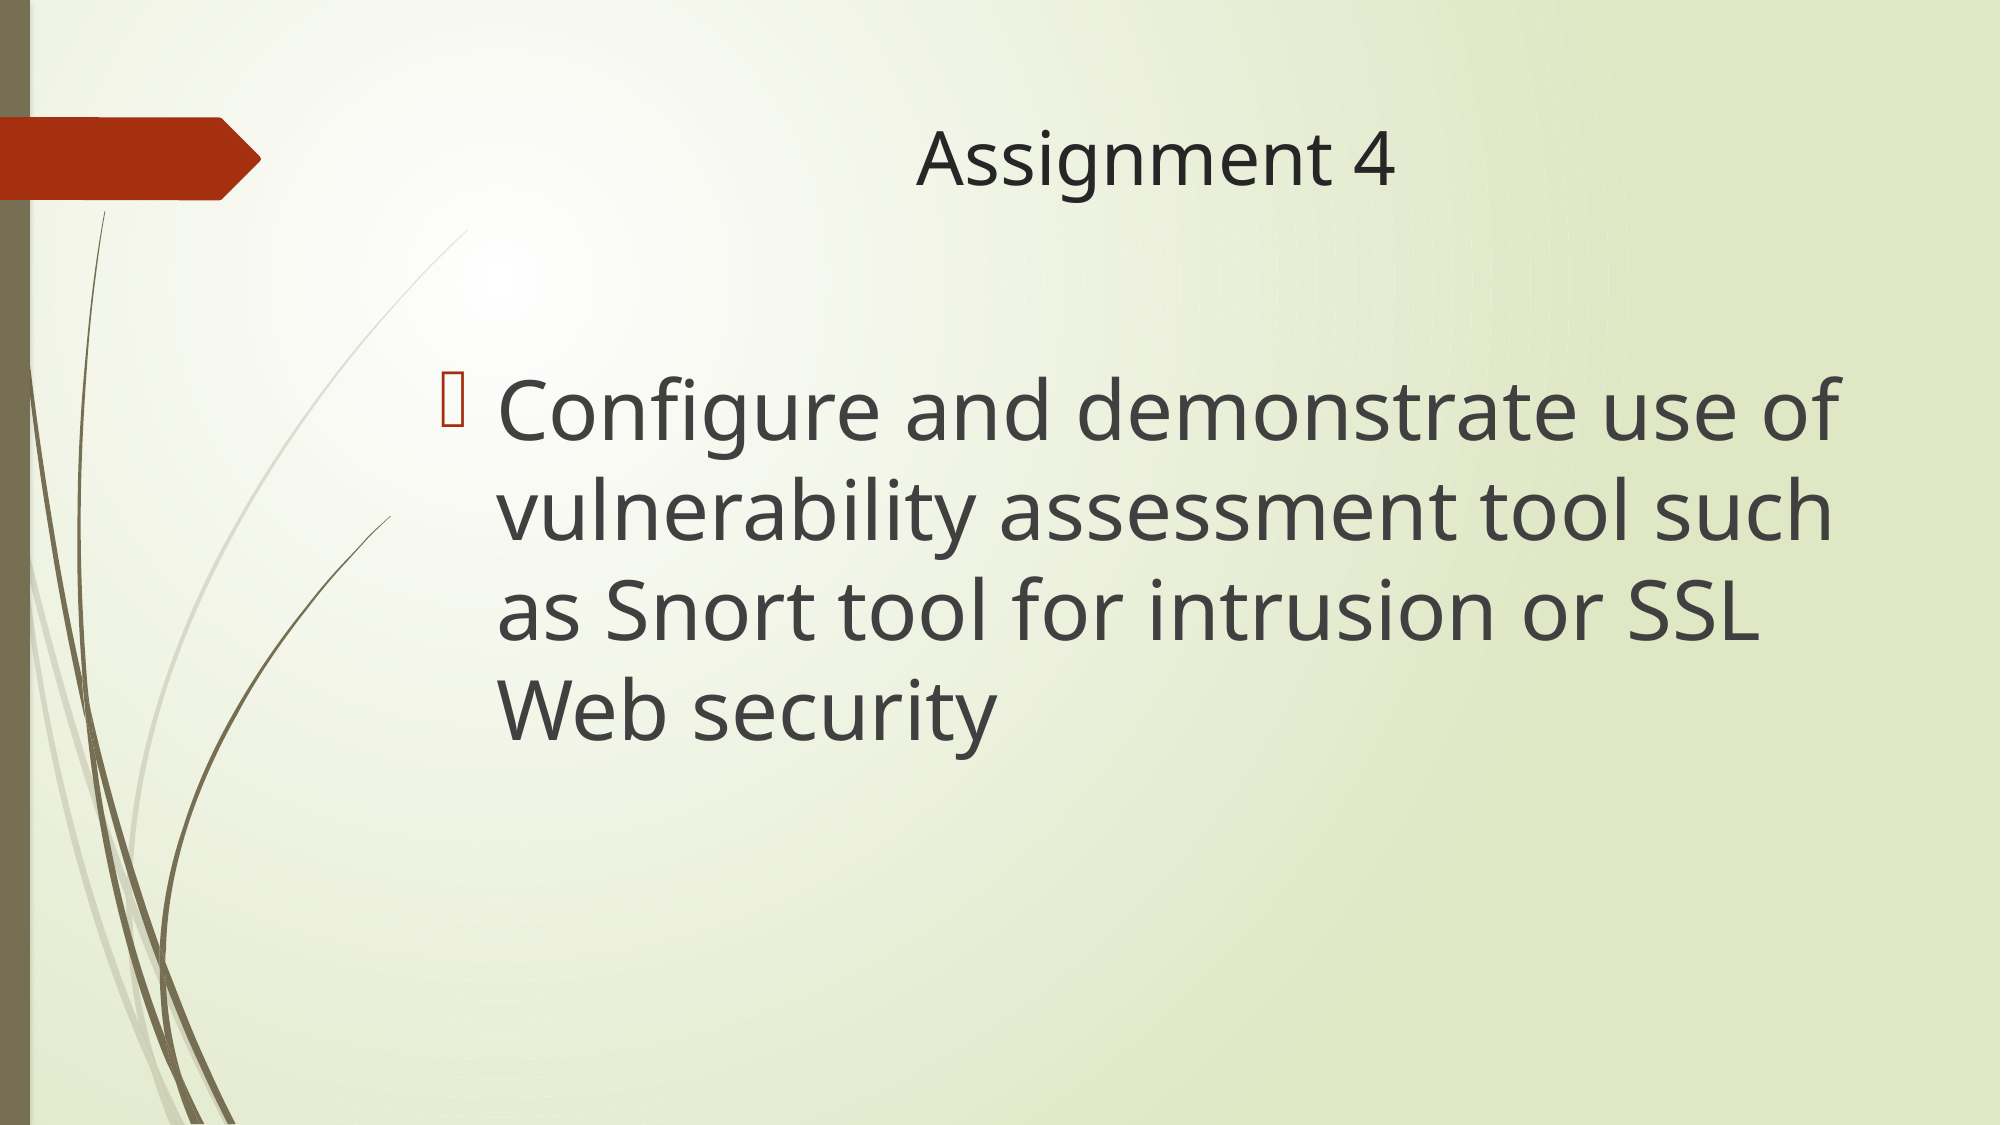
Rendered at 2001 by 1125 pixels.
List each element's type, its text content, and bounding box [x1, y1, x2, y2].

list Configure and demonstrate use of vulnerability assessment tool such as Snort tool for intrusion or SSL Web security [424, 350, 1888, 970]
title Assignment 4 [425, 102, 1888, 313]
